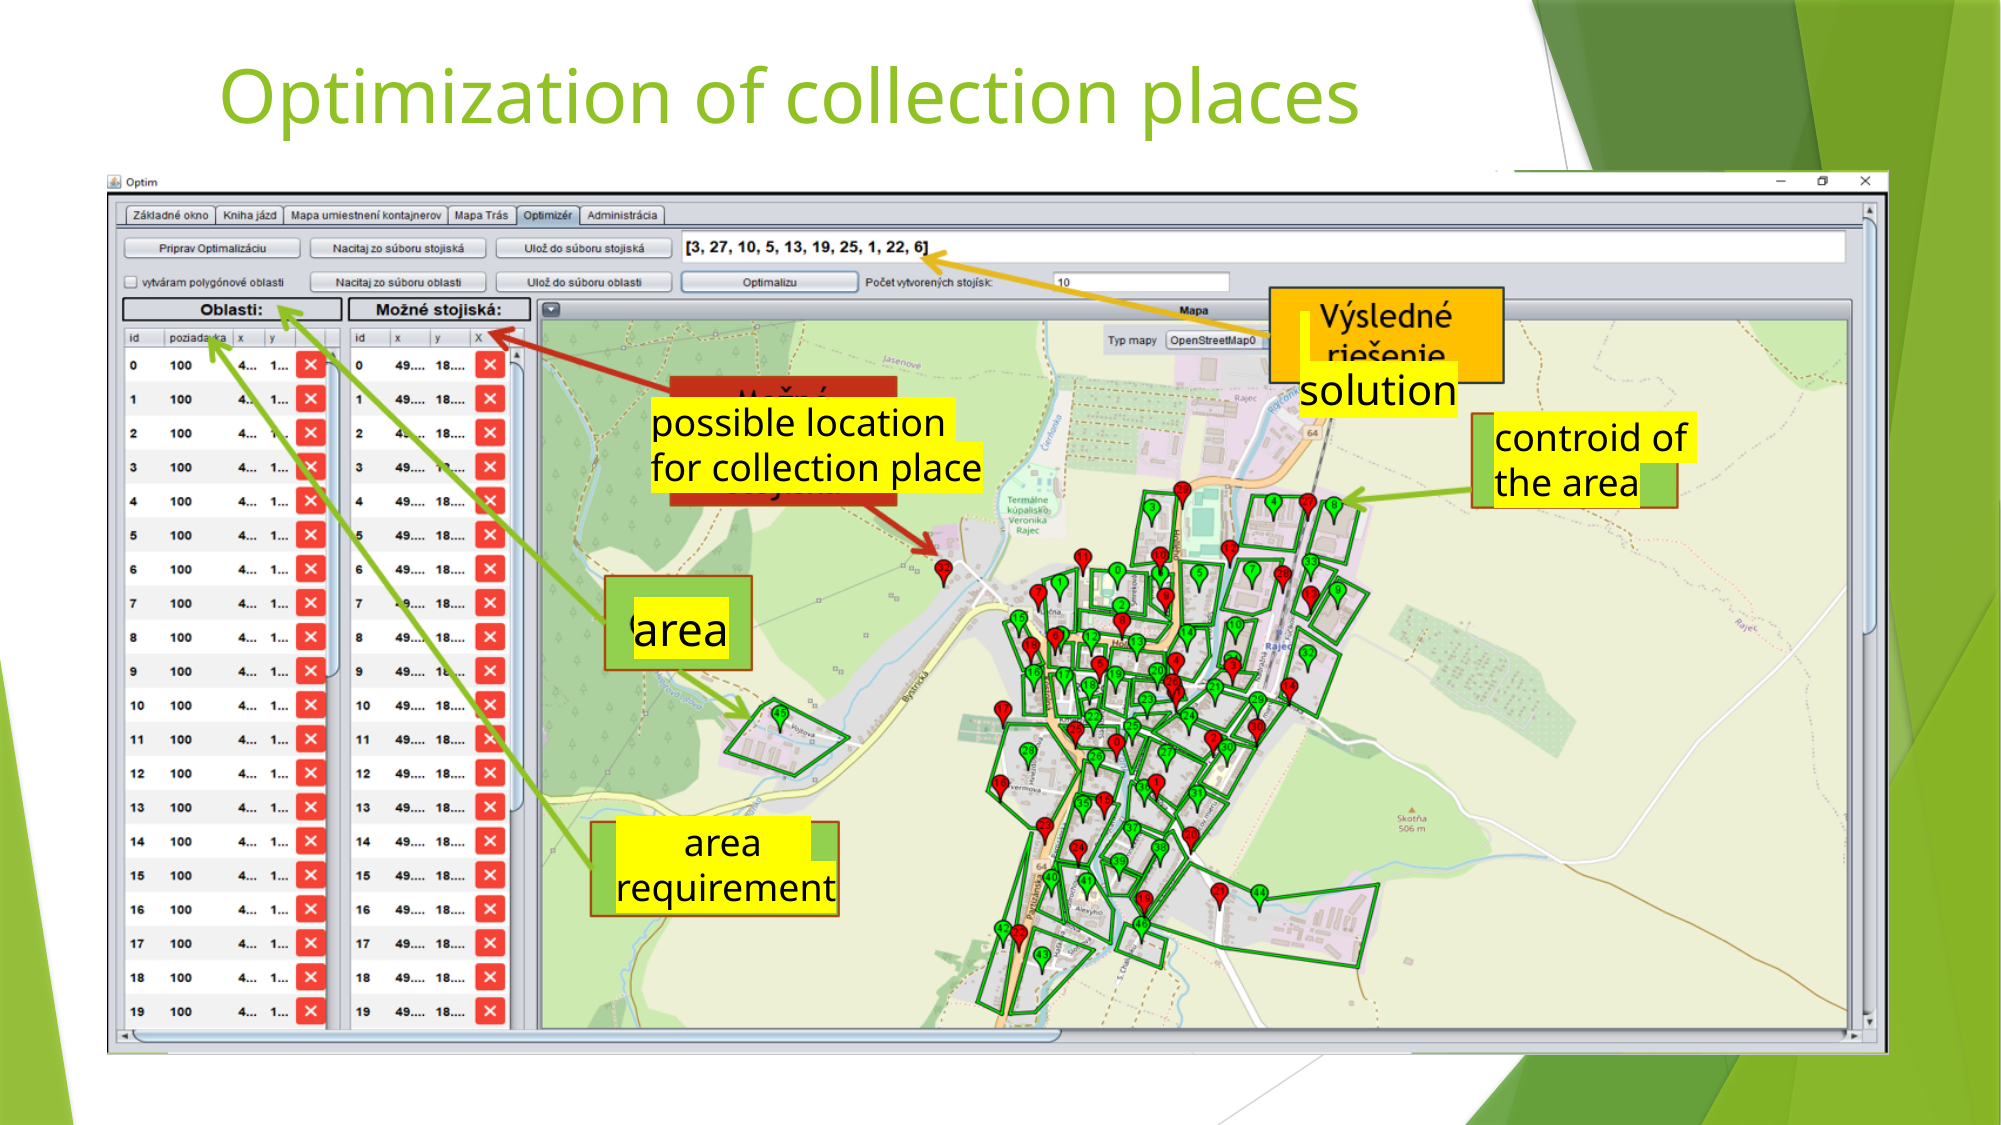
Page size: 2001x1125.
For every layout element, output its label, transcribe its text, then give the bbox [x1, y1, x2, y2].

title Optimization of collection places [203, 40, 1614, 169]
picture [106, 170, 1890, 1055]
